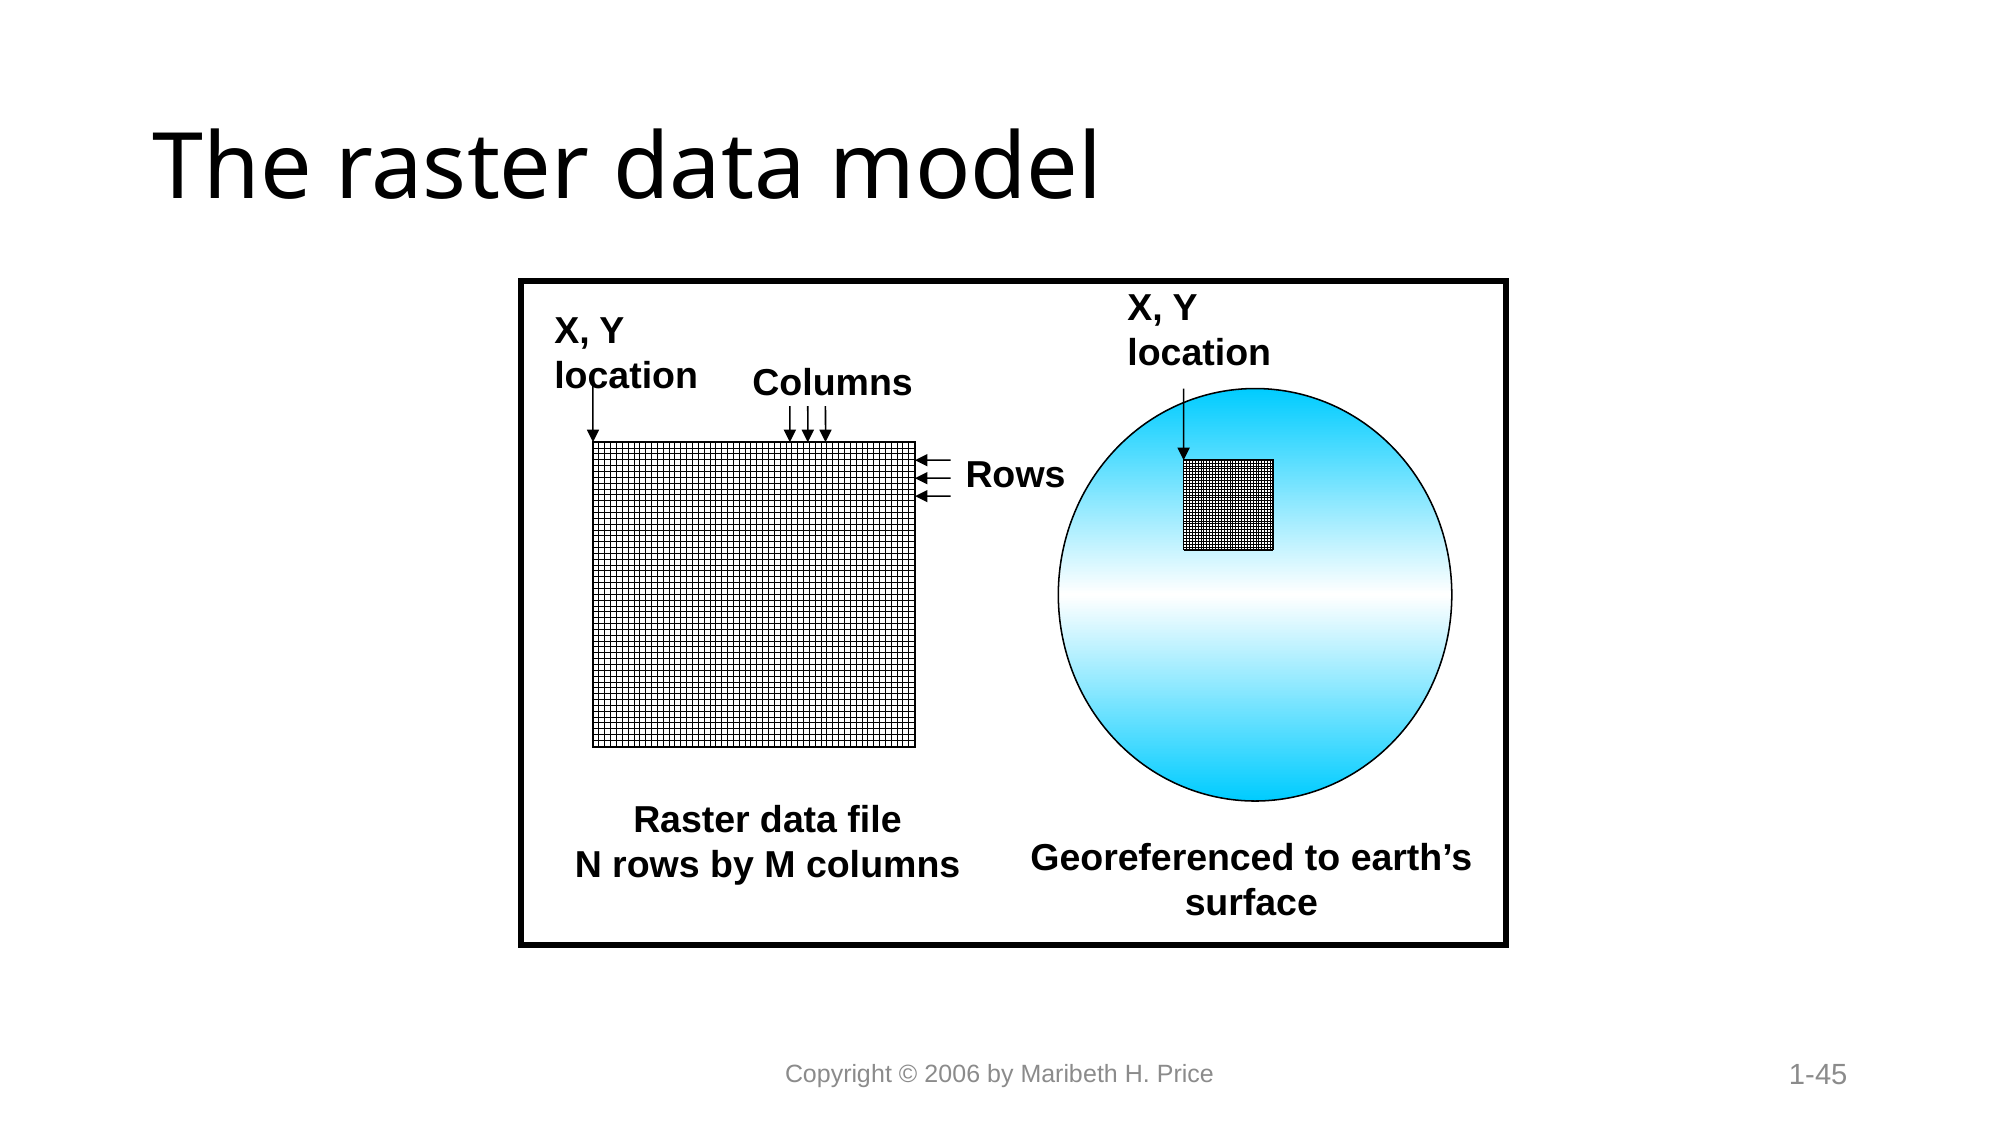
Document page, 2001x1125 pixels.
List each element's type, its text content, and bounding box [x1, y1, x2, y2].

text_box [783, 406, 797, 443]
slide_number 1-45 [1412, 1042, 1863, 1103]
text_box [1177, 388, 1190, 461]
text_box [586, 371, 600, 443]
footer Copyright © 2006 by Maribeth H. Price [662, 1042, 1338, 1103]
text_box [915, 471, 951, 485]
text_box [915, 489, 951, 503]
text_box Raster data file N rows by M columns [512, 787, 1023, 878]
text_box [801, 406, 815, 443]
text_box X, Y location [1112, 275, 1336, 360]
text_box [1183, 460, 1273, 550]
text_box X, Y location [539, 298, 763, 371]
text_box [915, 453, 951, 467]
text_box [592, 442, 916, 748]
text_box [819, 406, 832, 443]
title The raster data model [137, 59, 1863, 278]
text_box Columns [737, 349, 993, 404]
text_box Georeferenced to earth’s surface [1012, 825, 1491, 915]
text_box [1058, 388, 1452, 802]
text_box Rows [950, 442, 1121, 497]
text_box [521, 280, 1506, 945]
